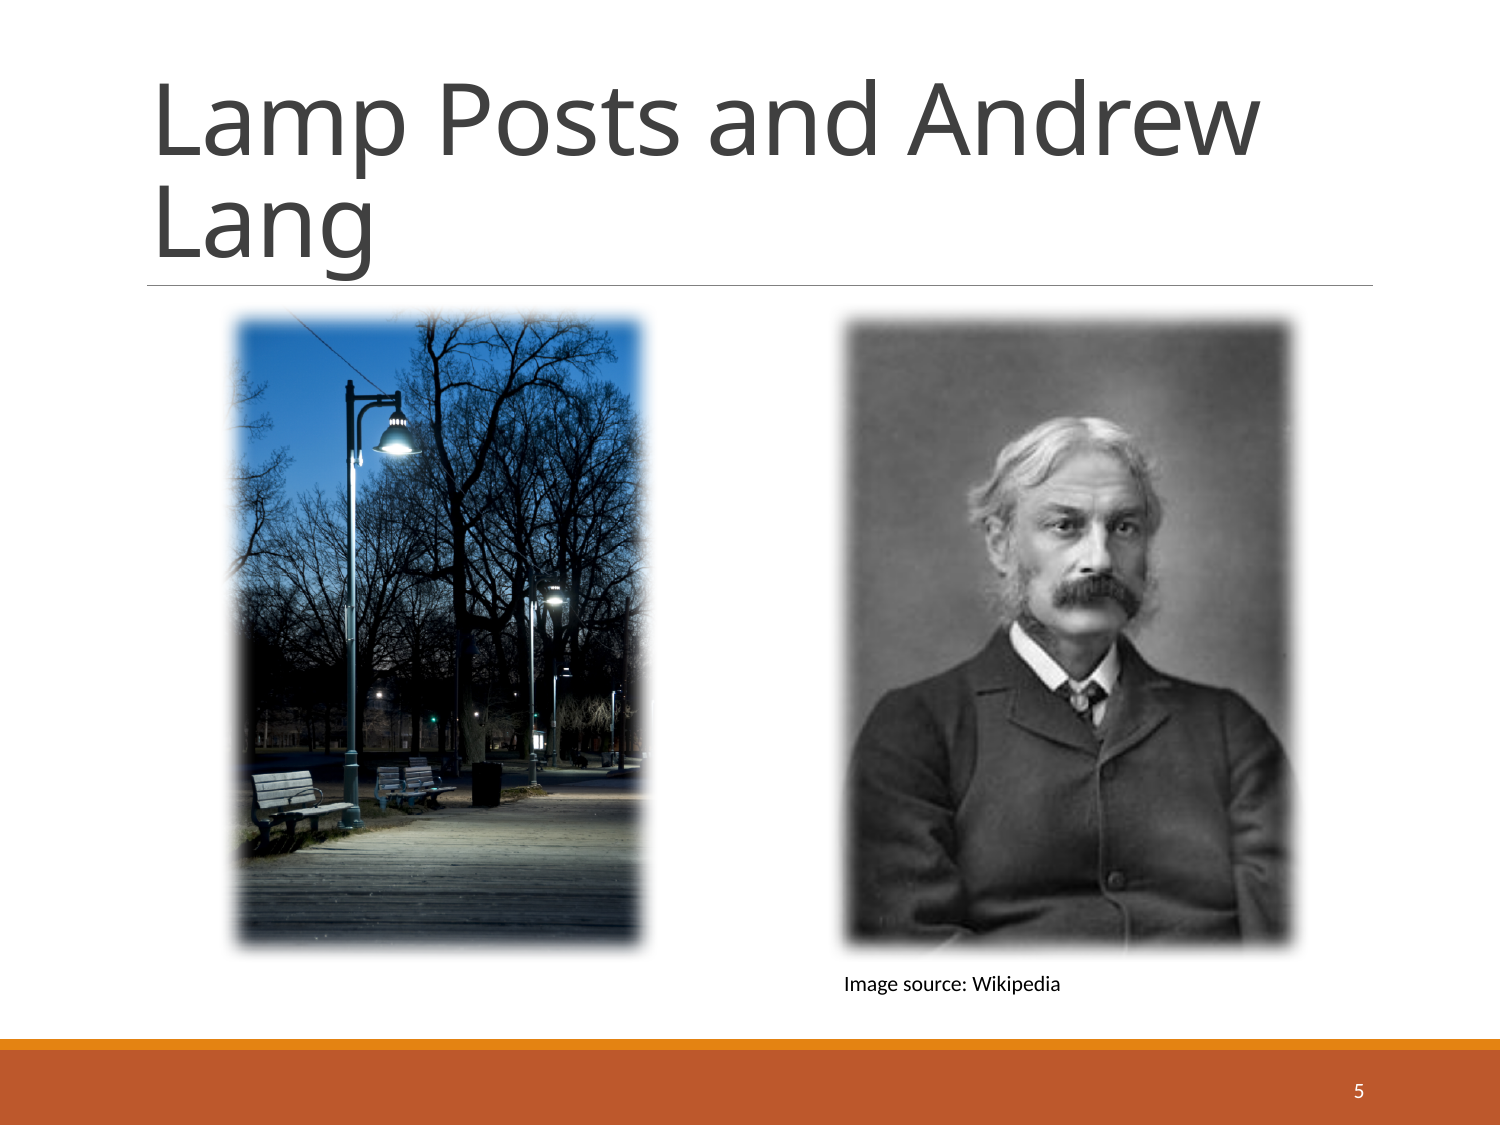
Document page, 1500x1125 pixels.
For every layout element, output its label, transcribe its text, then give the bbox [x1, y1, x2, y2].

text_box Image source: Wikipedia [829, 970, 1077, 1004]
slide_number 5 [1218, 1059, 1380, 1120]
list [218, 302, 659, 964]
title Lamp Posts and Andrew Lang [135, 47, 1373, 285]
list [827, 302, 1311, 964]
